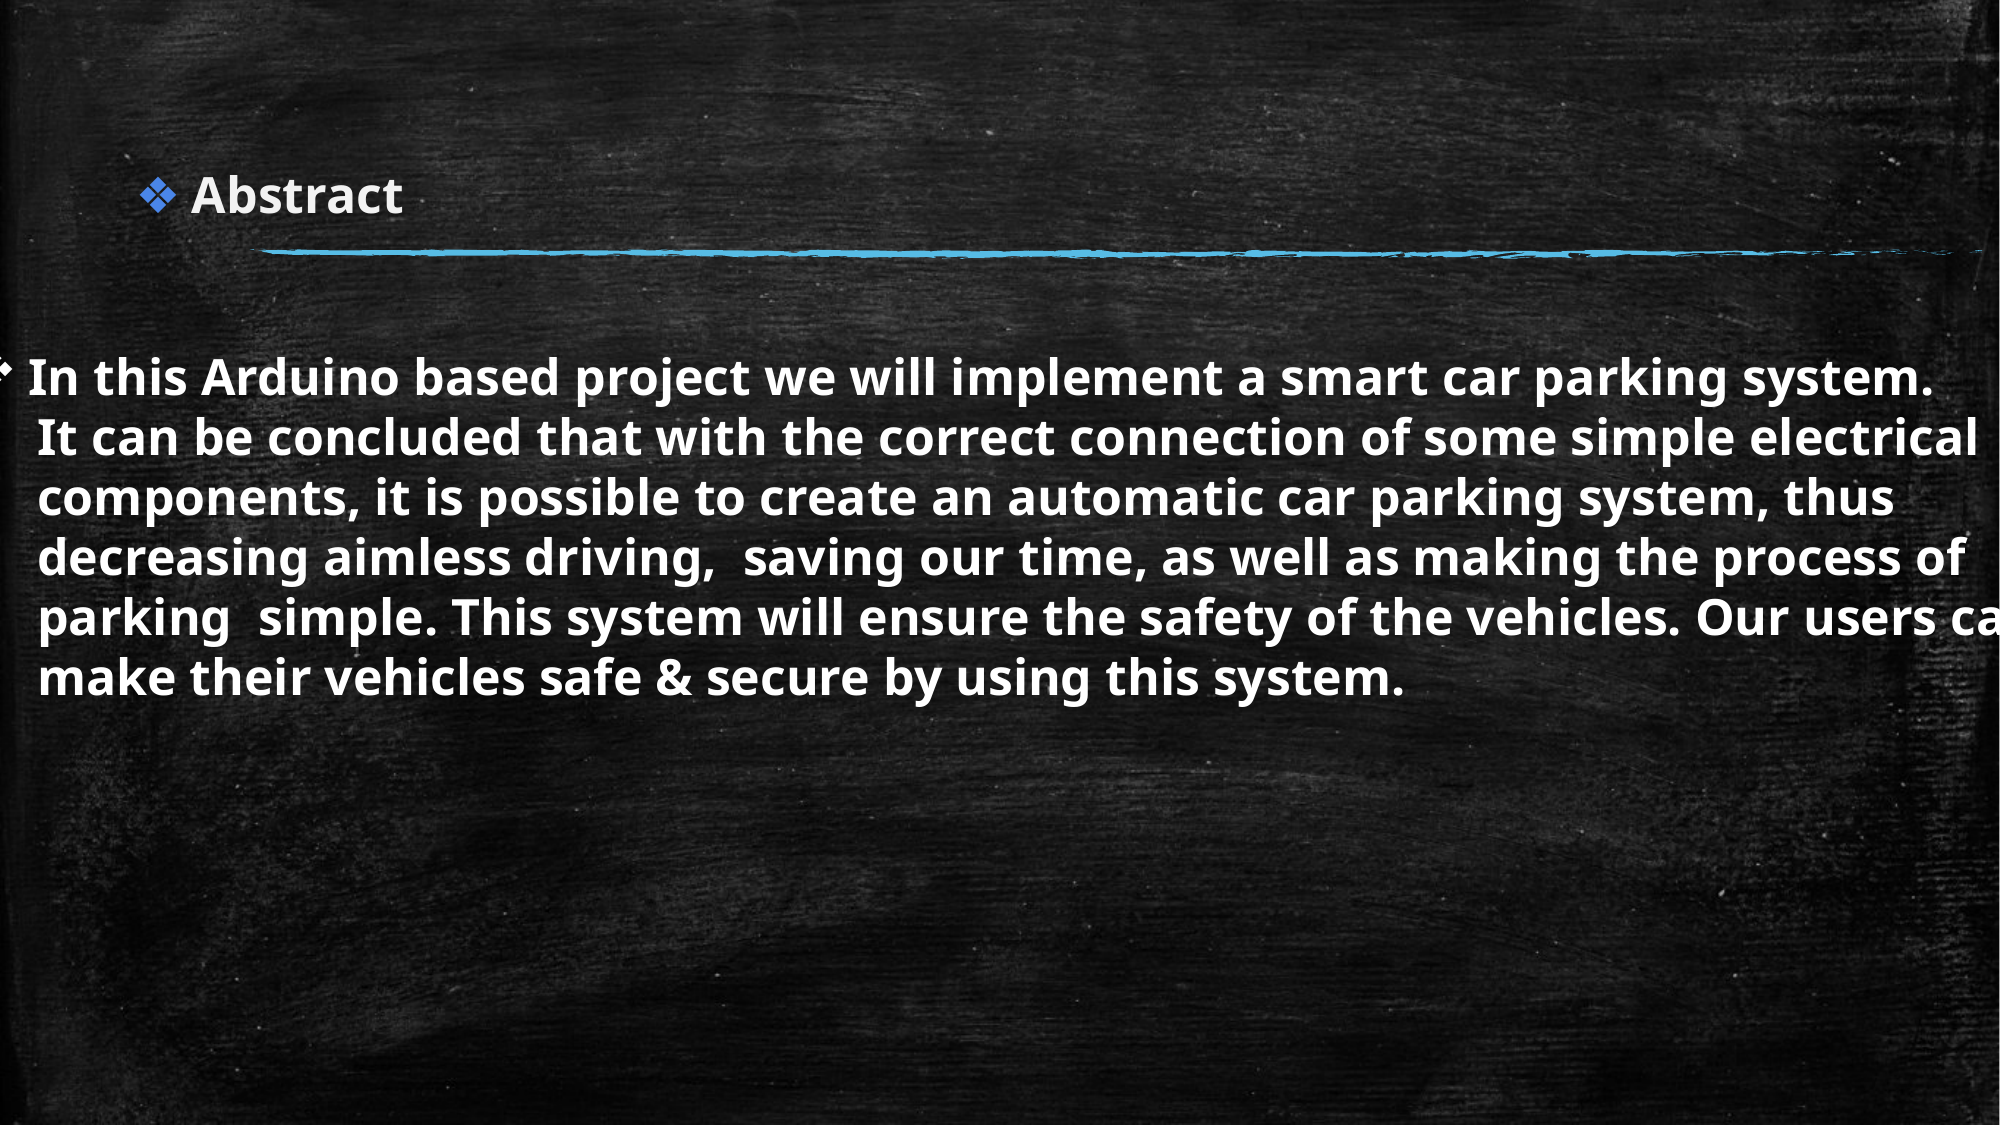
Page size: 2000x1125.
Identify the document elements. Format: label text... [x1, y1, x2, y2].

text_box In this Arduino based project we will implement a smart car parking system. It can be concluded that with the correct connection of some simple electrical components, it is possible to create an automatic car parking system, thus decreasing aimless driving, saving our time, as well as making the process of parking simple. This system will ensure the safety of the vehicles. Our users can make their vehicles safe & secure by using this system. [0, 338, 2000, 713]
text_box Abstract [101, 148, 746, 239]
